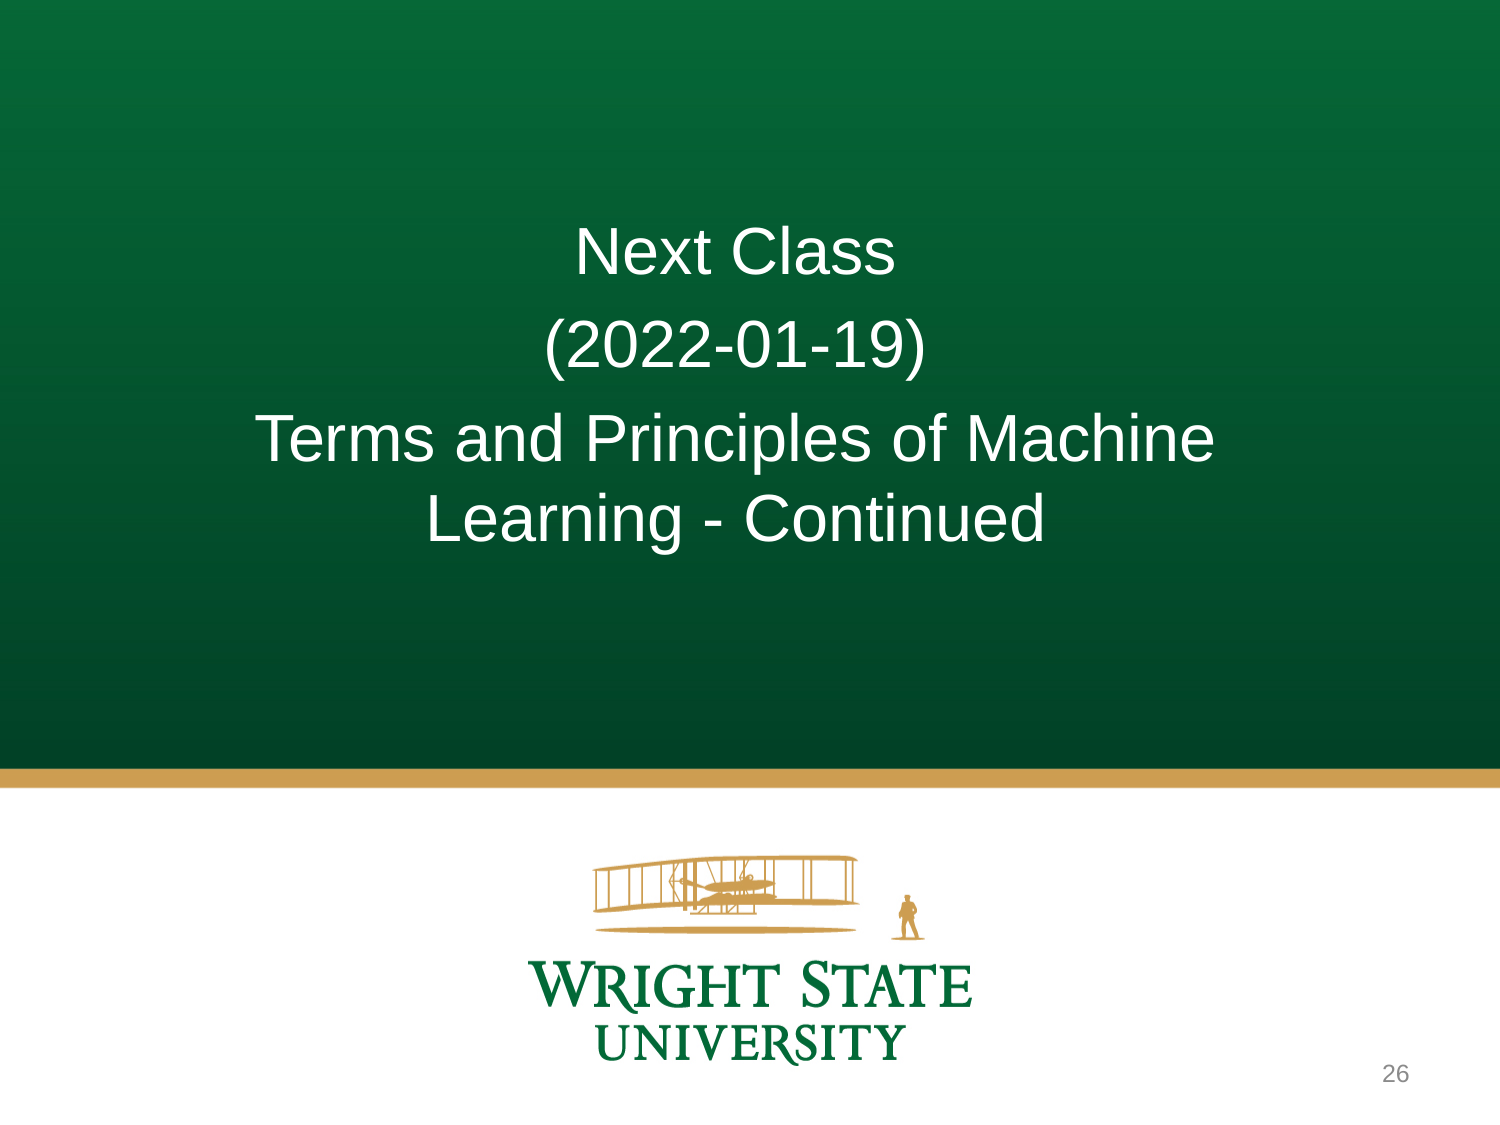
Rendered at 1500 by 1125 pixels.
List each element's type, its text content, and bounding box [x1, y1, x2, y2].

picture [0, 0, 1500, 1125]
text_box Next Class (2022-01-19) Terms and Principles of Machine Learning - Continued [211, 200, 1261, 611]
slide_number 26 [1074, 1042, 1425, 1103]
